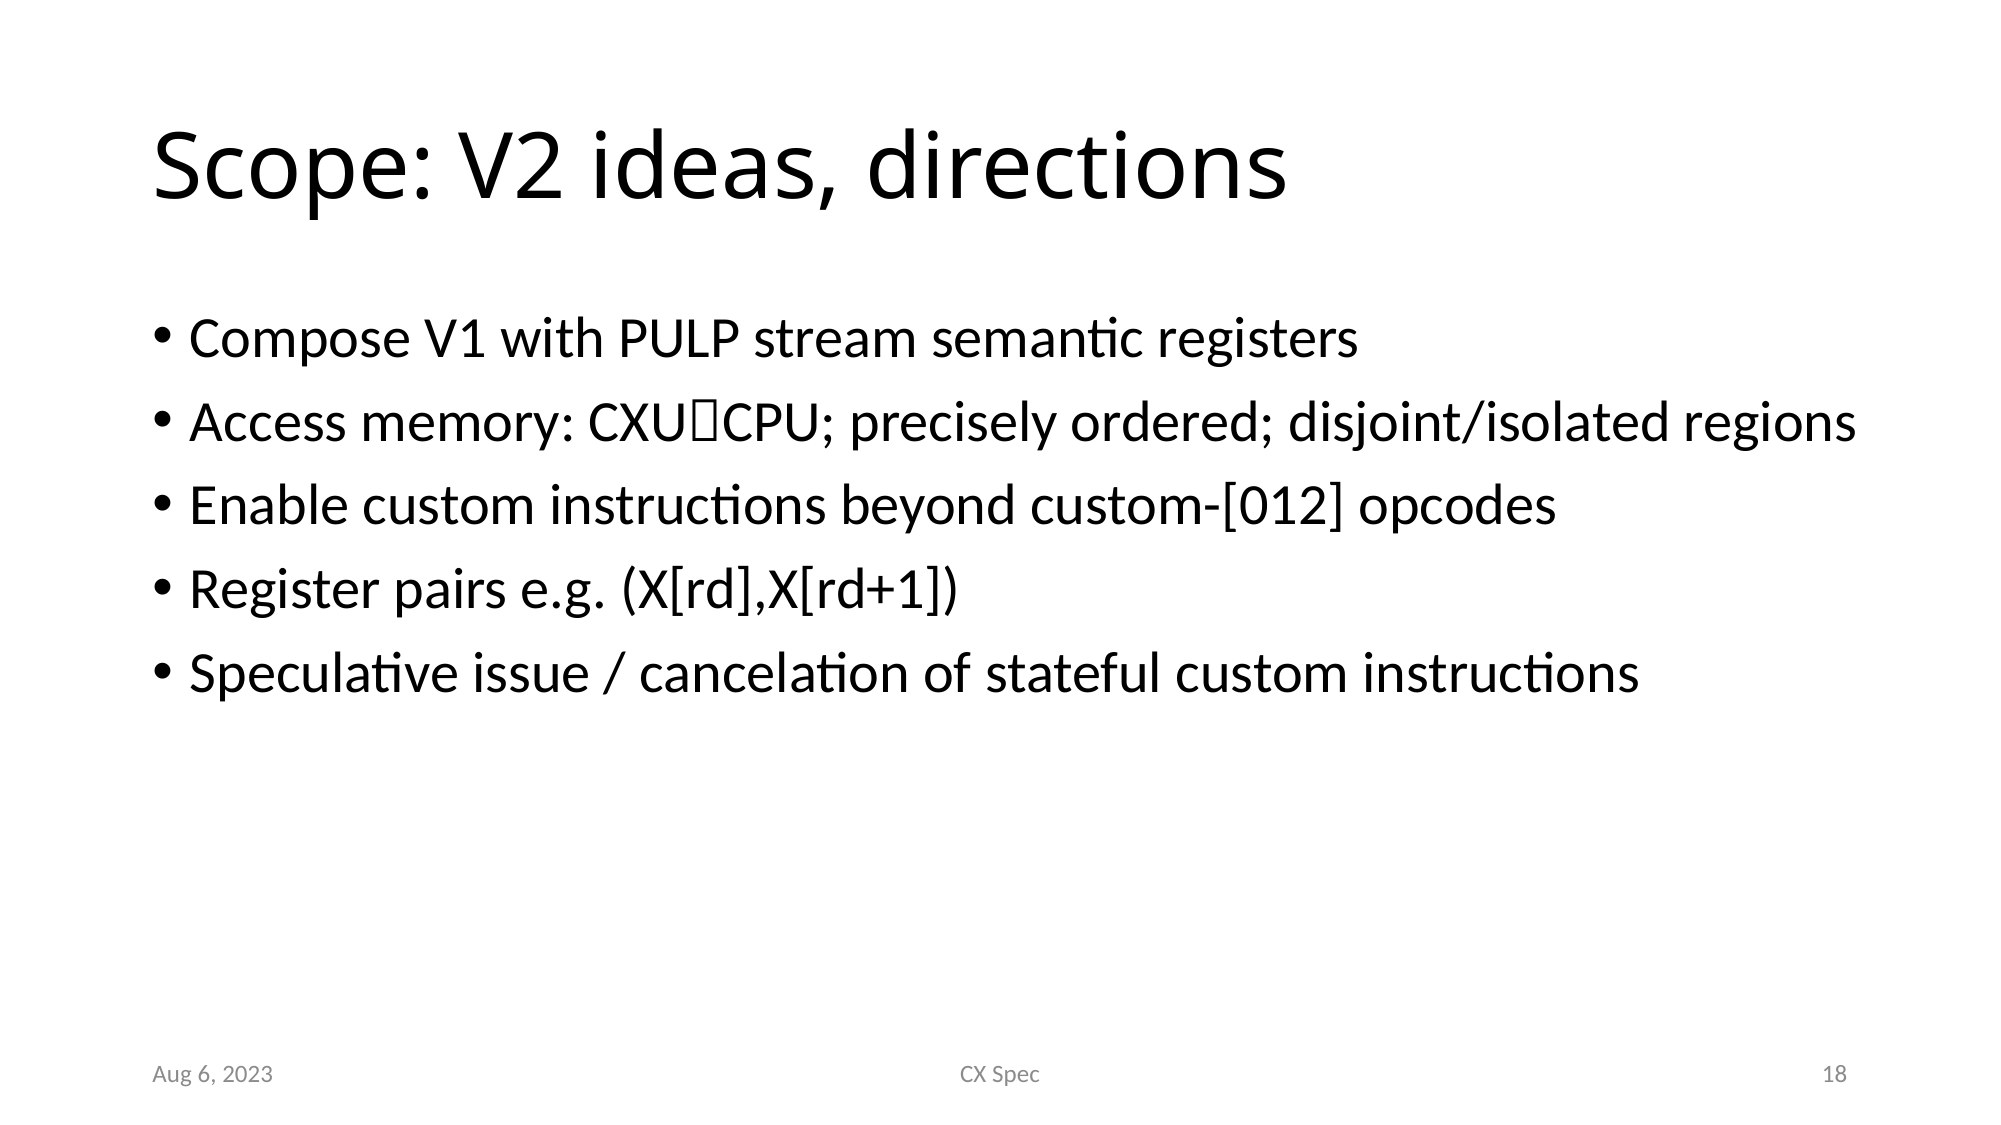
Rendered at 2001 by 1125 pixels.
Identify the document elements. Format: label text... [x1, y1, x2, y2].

footer CX Spec [662, 1042, 1338, 1103]
title Scope: V2 ideas, directions [137, 59, 1863, 278]
slide_number 18 [1412, 1042, 1863, 1103]
list Compose V1 with PULP stream semantic registers Access memory: CXUCPU; precisely ordered; disjoint/isolated regions Enable custom instructions beyond custom-[012] opcodes Register pairs e.g. (X[rd],X[rd+1]) Speculative issue / cancelation of stateful custom instructions [137, 299, 1920, 1014]
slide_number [137, 1042, 588, 1103]
